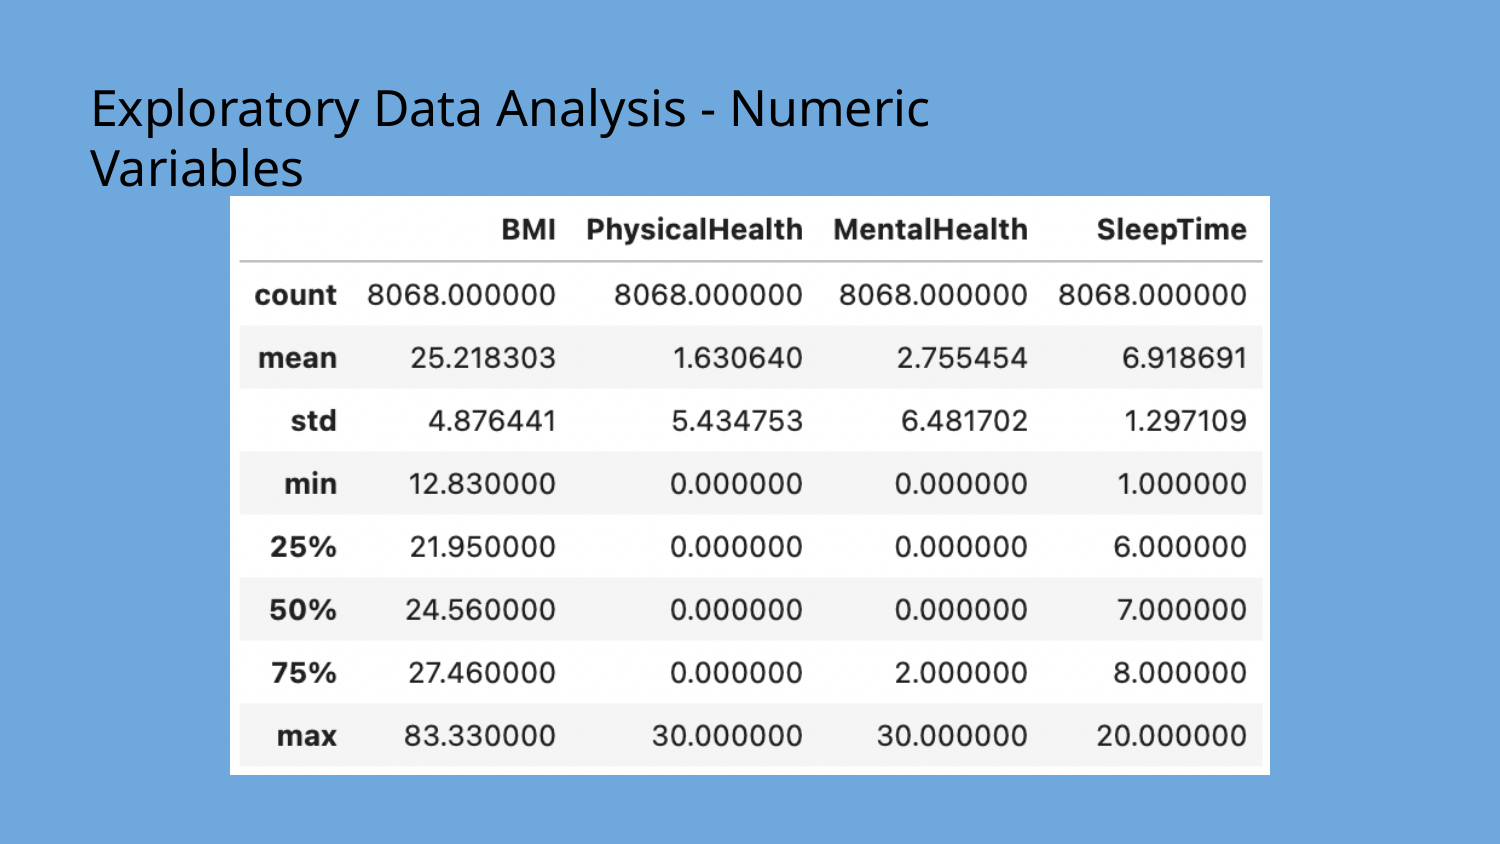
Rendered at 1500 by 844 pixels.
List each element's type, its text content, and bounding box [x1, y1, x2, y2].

text_box Exploratory Data Analysis - Numeric Variables [74, 61, 1070, 212]
picture [230, 196, 1270, 775]
